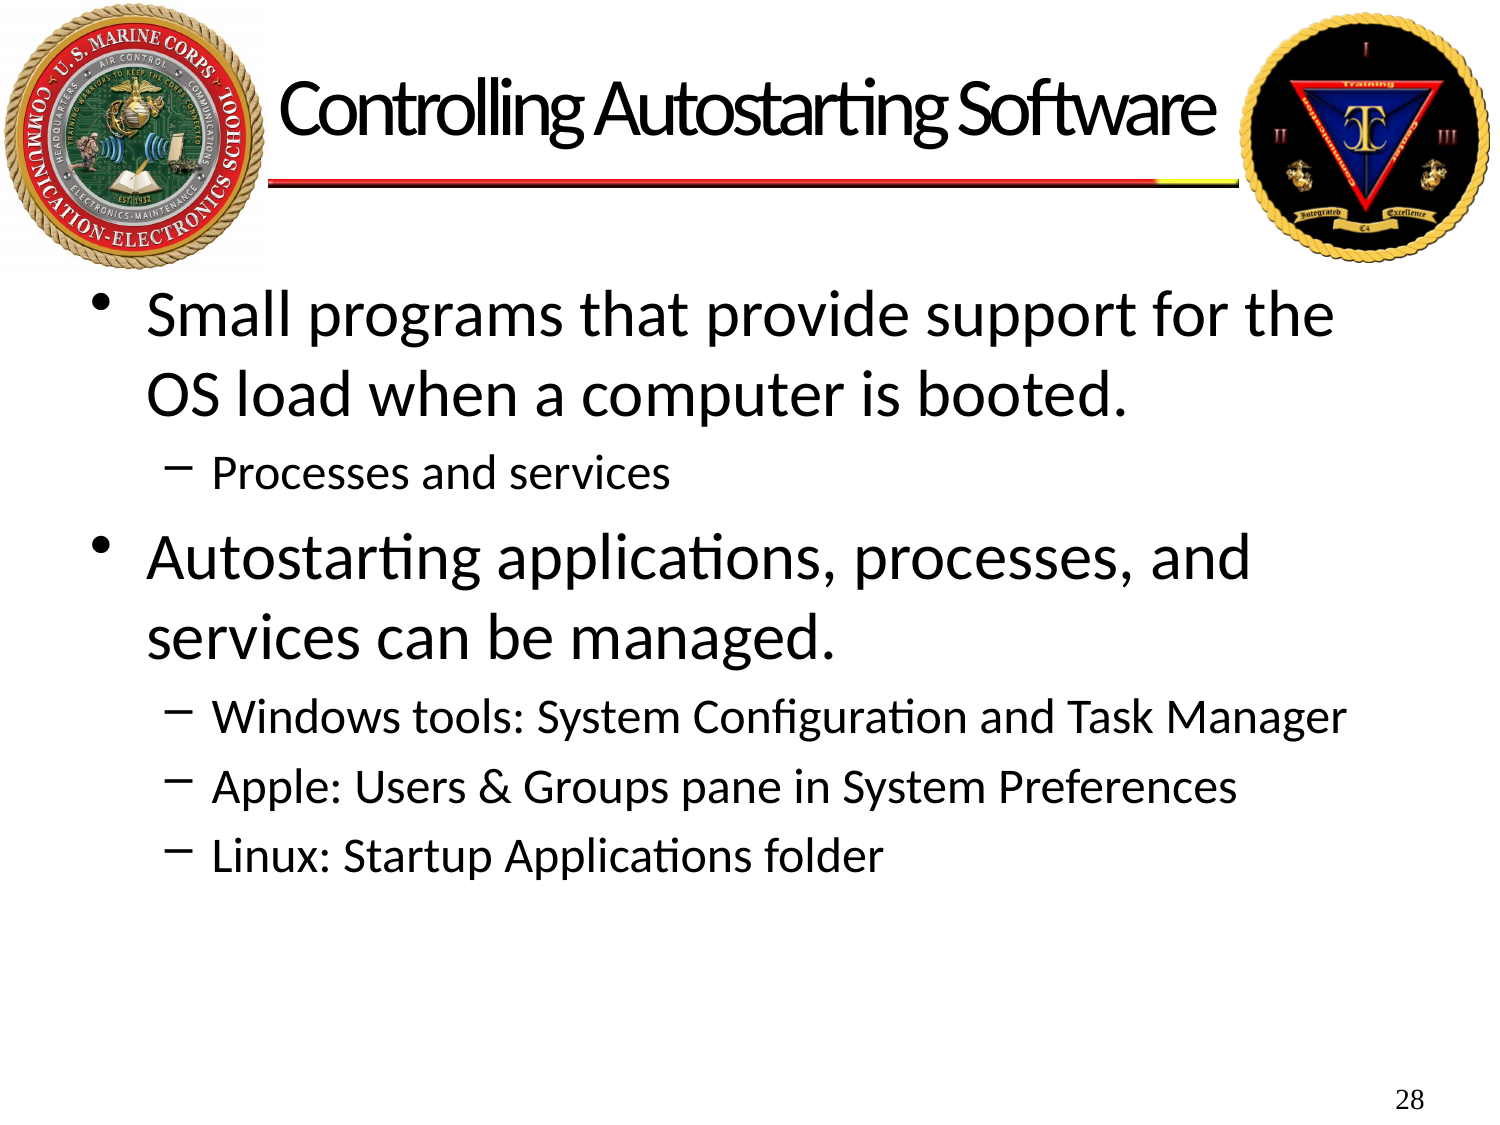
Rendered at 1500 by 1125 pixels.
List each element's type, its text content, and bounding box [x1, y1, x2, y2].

list Small programs that provide support for the OS load when a computer is booted. Processes and services Autostarting applications, processes, and services can be managed. Windows tools: System Configuration and Task Manager Apple: Users & Groups pane in System Preferences Linux: Startup Applications folder [75, 262, 1425, 1005]
title Controlling Autostarting Software [75, 45, 1425, 233]
picture [1239, 12, 1490, 263]
picture [0, 0, 268, 274]
